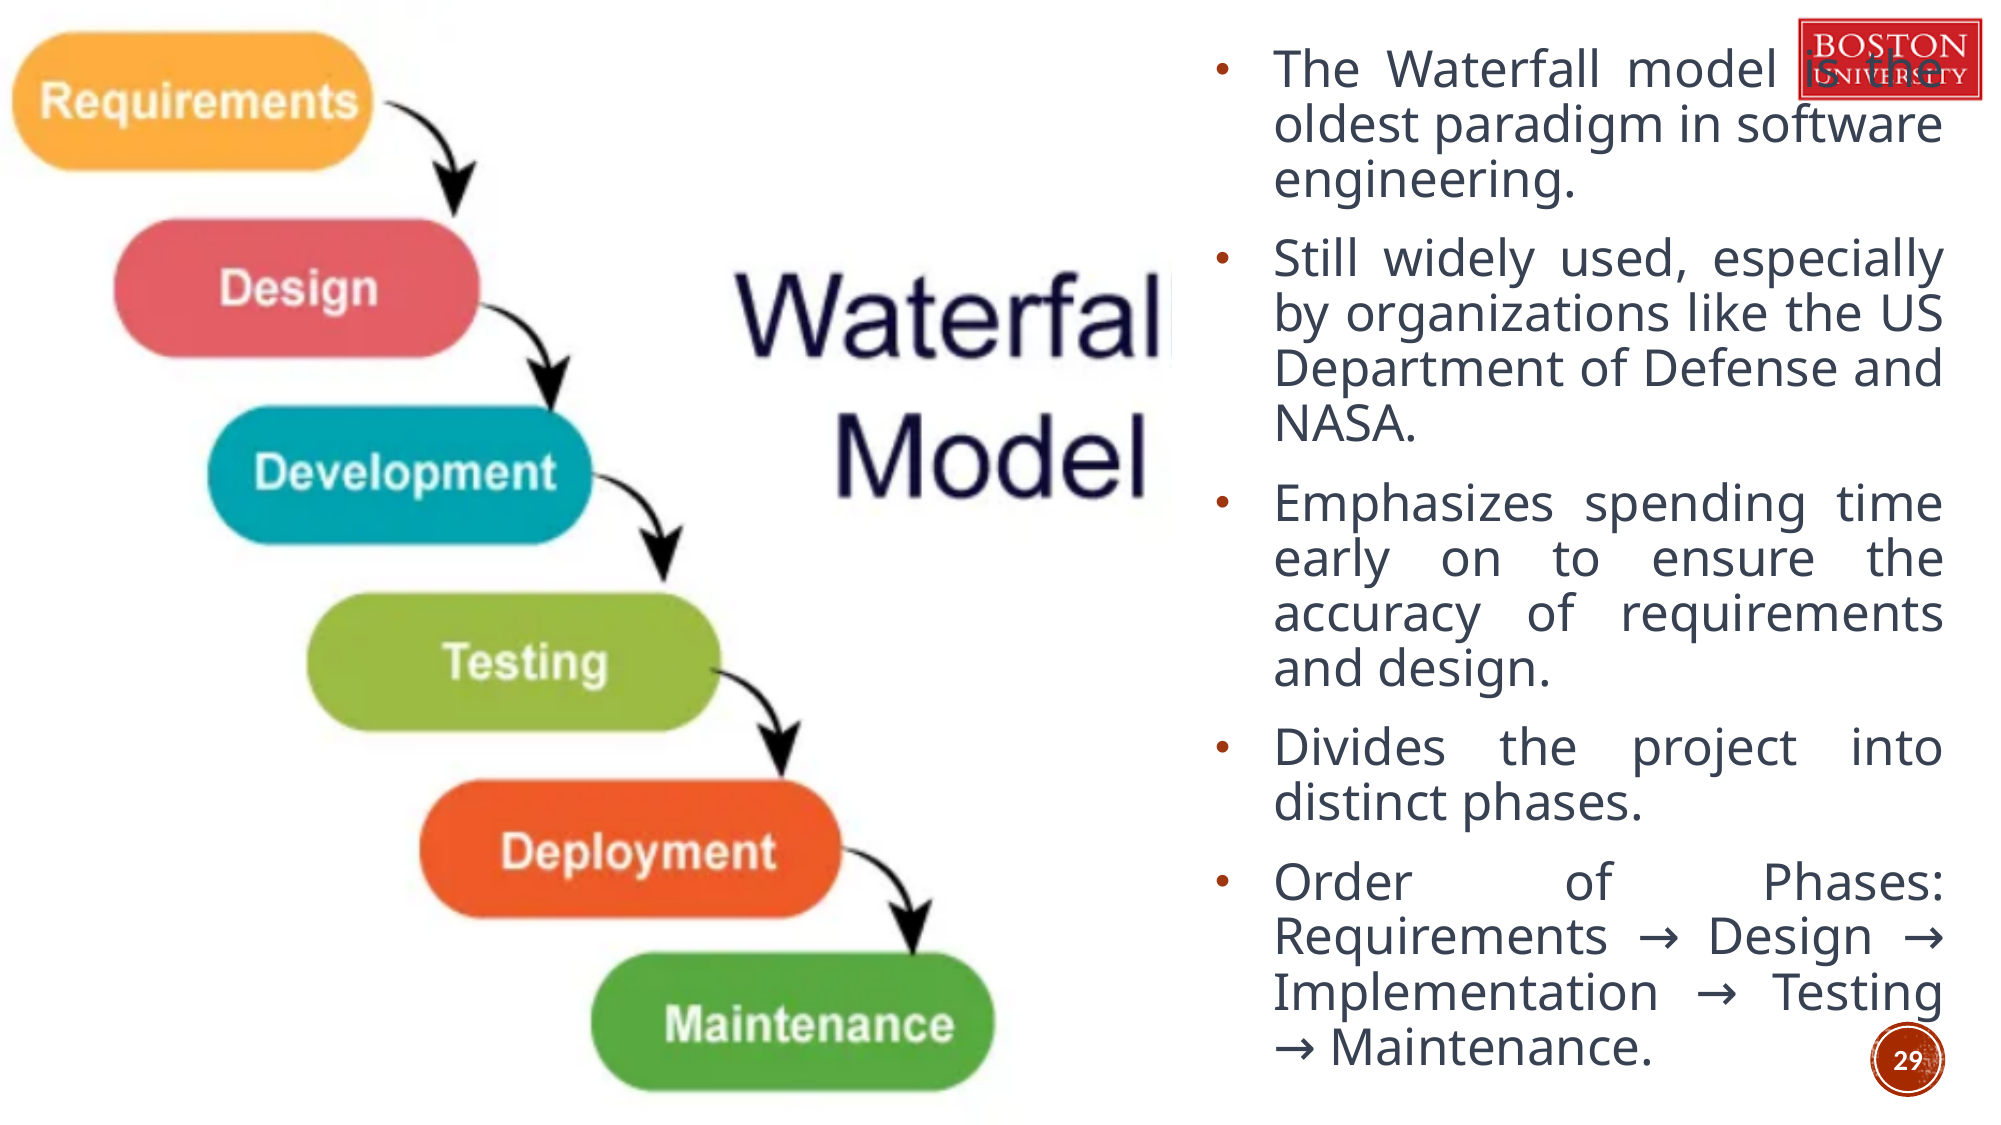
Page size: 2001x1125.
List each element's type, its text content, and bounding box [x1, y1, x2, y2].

slide_number 29 [1855, 1028, 1961, 1089]
picture [0, 0, 1172, 1125]
picture [1794, 14, 1987, 106]
list The Waterfall model is the oldest paradigm in software engineering. Still widely used, especially by organizations like the US Department of Defense and NASA. Emphasizes spending time early on to ensure the accuracy of requirements and design. Divides the project into distinct phases. Order of Phases: Requirements → Design → Implementation → Testing → Maintenance. [1200, 36, 1961, 1089]
